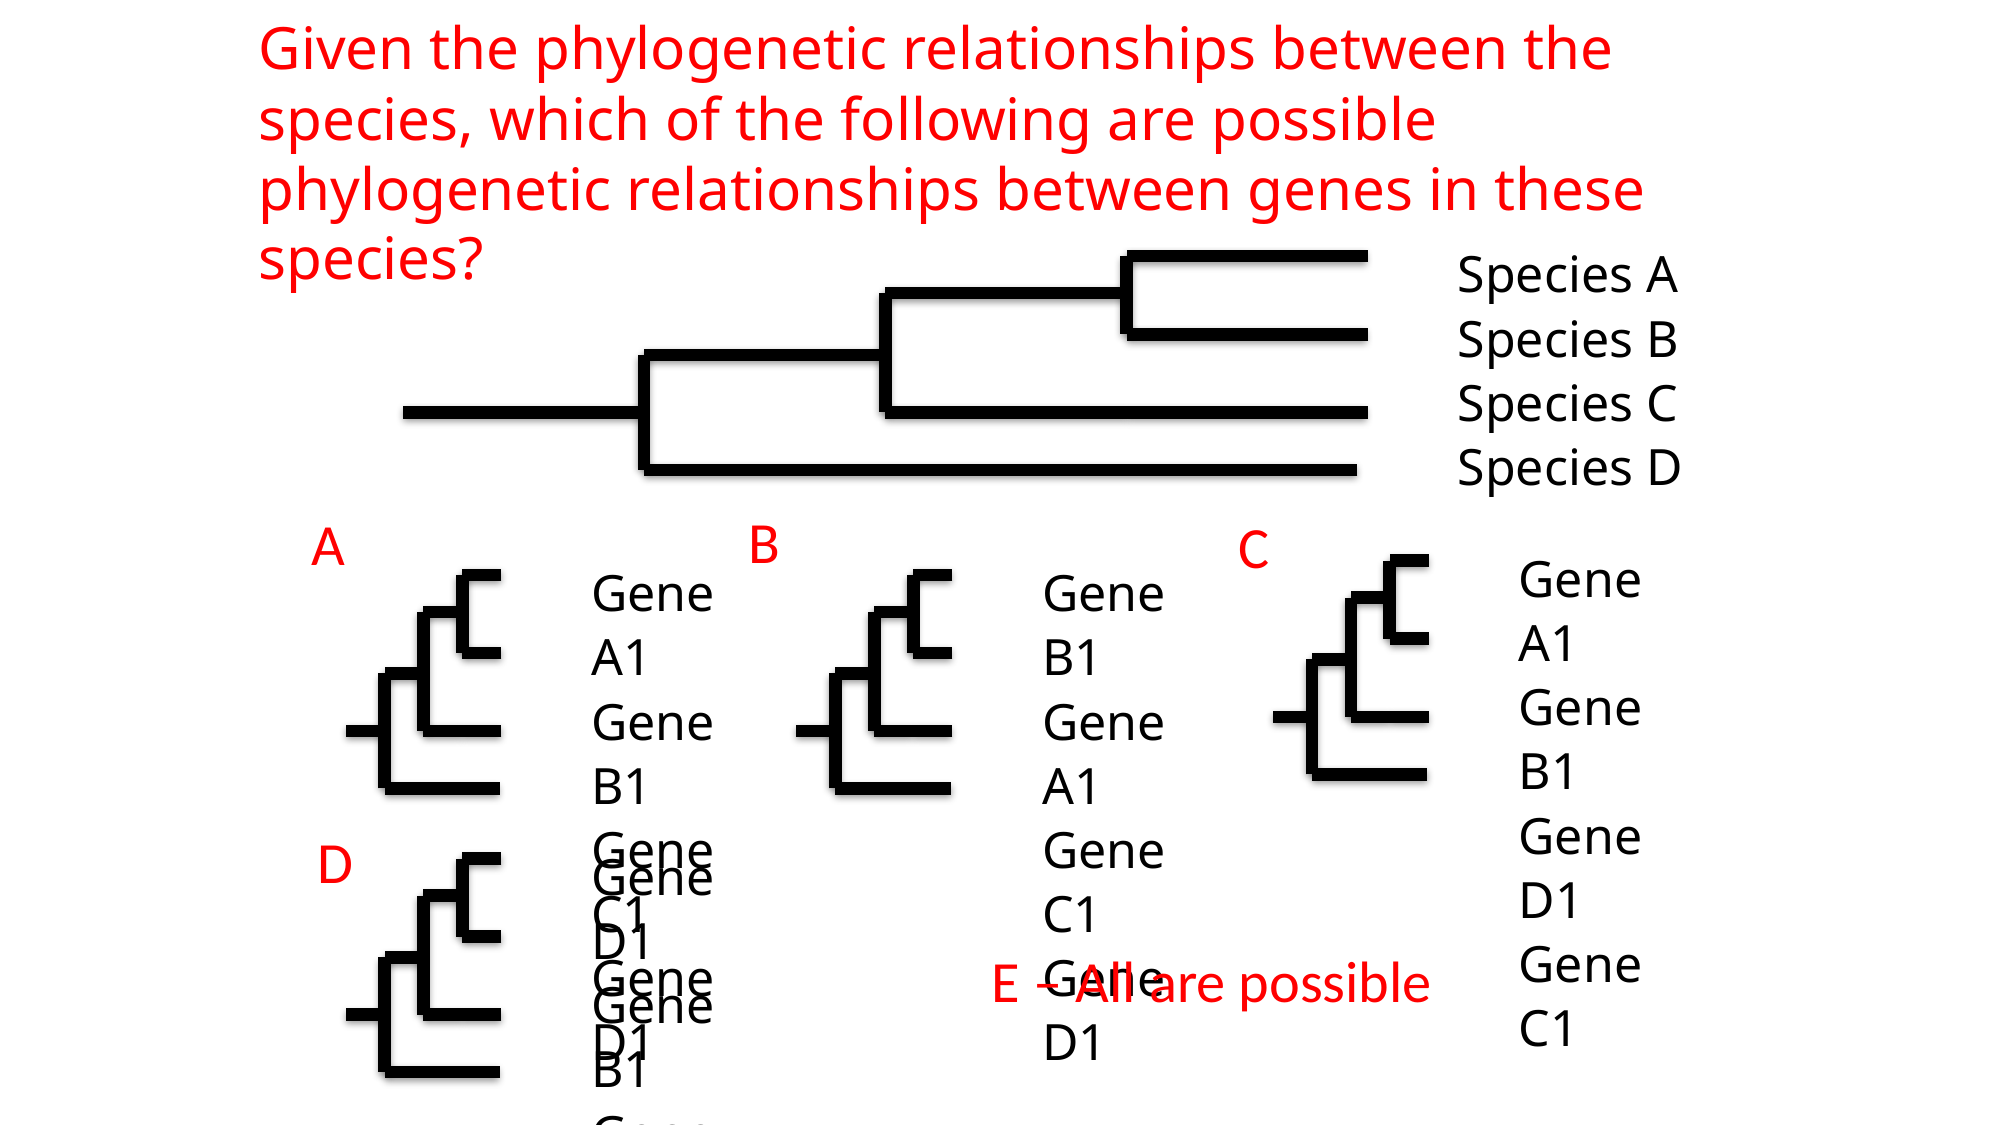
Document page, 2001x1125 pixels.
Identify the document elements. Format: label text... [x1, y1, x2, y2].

text_box C [1223, 503, 1309, 588]
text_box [402, 231, 1820, 503]
text_box D [302, 817, 345, 903]
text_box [796, 549, 1234, 886]
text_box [345, 833, 783, 1125]
text_box B [733, 503, 819, 583]
text_box A [296, 500, 382, 585]
text_box Given the phylogenetic relationships between the species, which of the following are possible phylogenetic relationships between genes in these species? [251, 4, 1725, 299]
text_box E – All are possible [977, 936, 1503, 1022]
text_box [1272, 535, 1711, 872]
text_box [345, 549, 783, 833]
